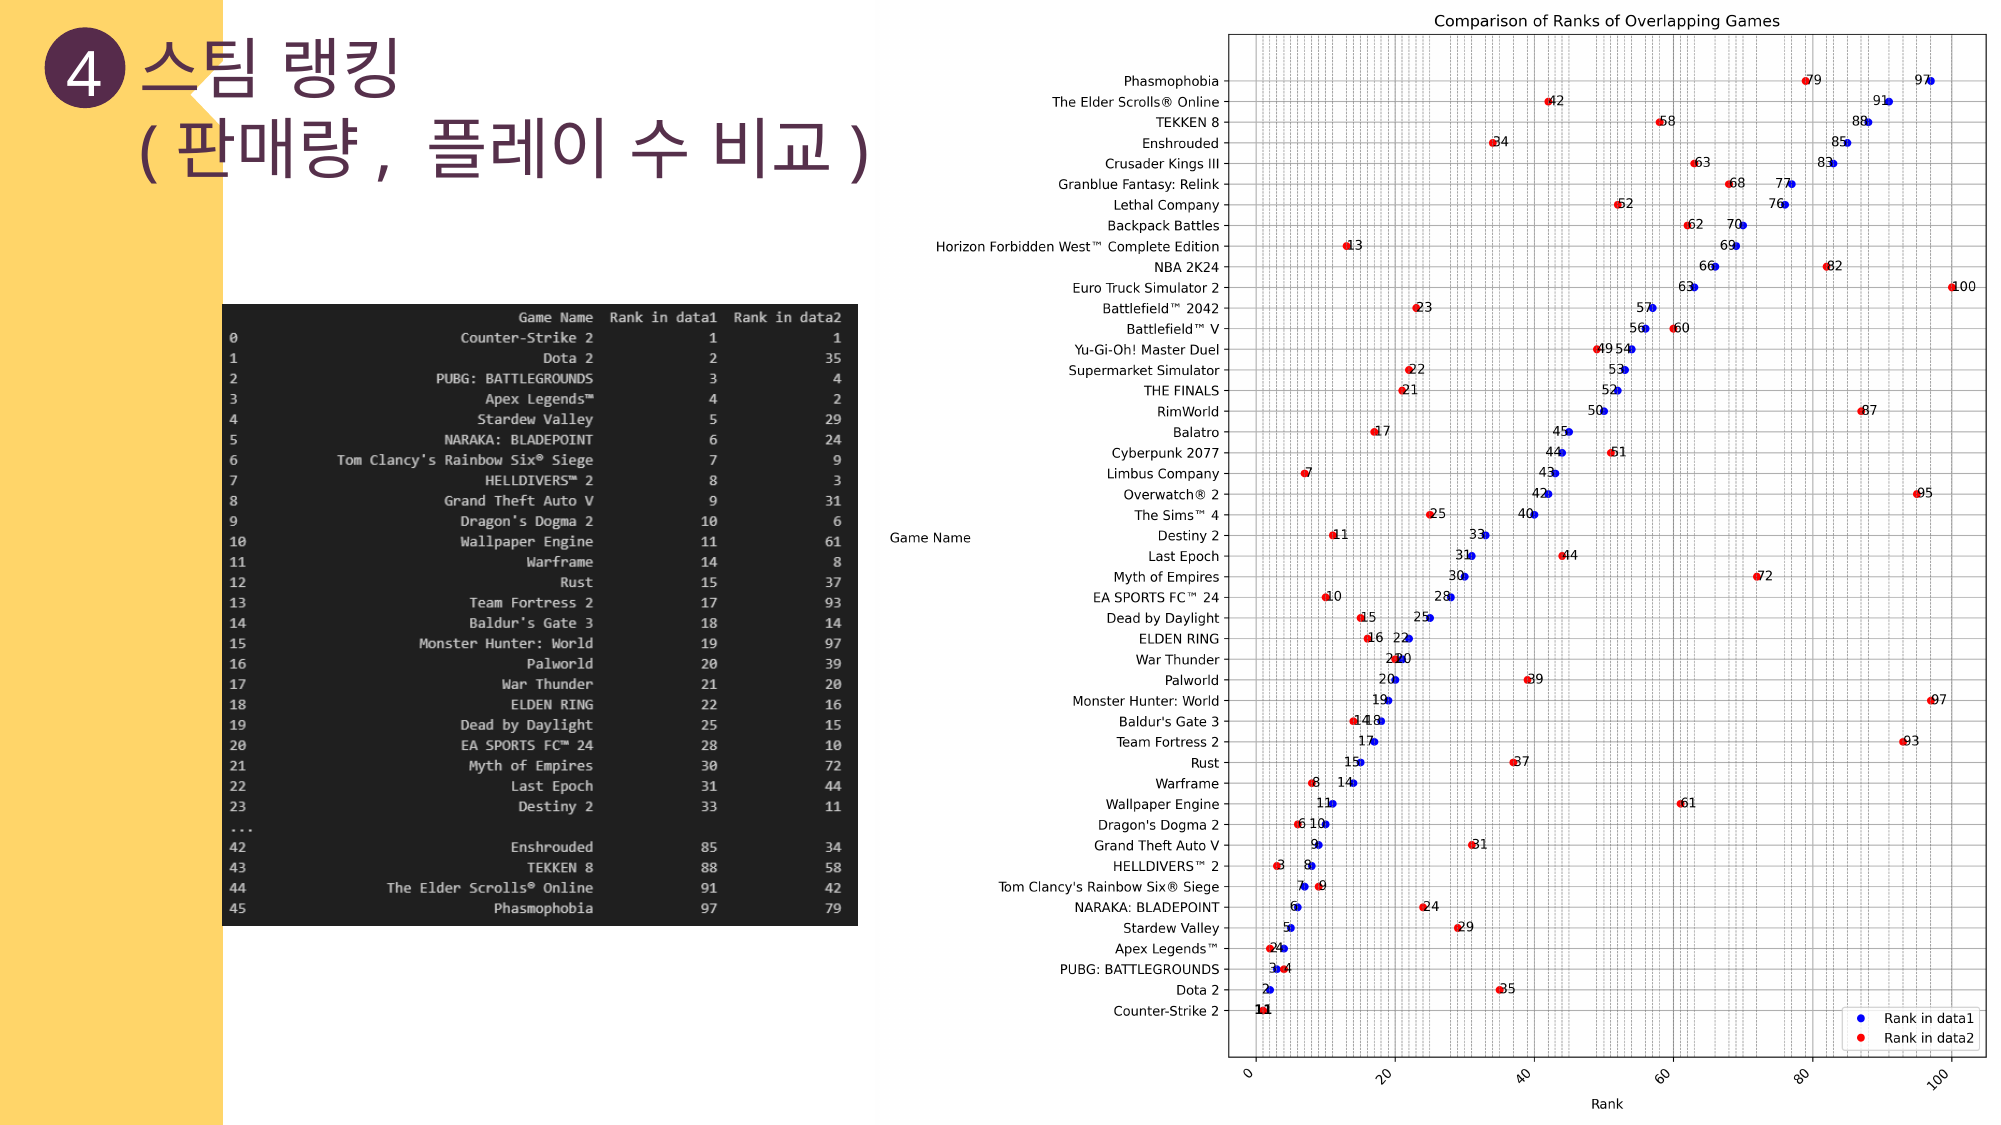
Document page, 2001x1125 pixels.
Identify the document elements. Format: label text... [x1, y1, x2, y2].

picture [874, 0, 2000, 1125]
text_box 스팀 랭킹 (판매량, 플레이 수 비교) [139, 27, 870, 188]
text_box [44, 27, 126, 110]
text_box [0, 0, 224, 1125]
picture [222, 304, 858, 926]
